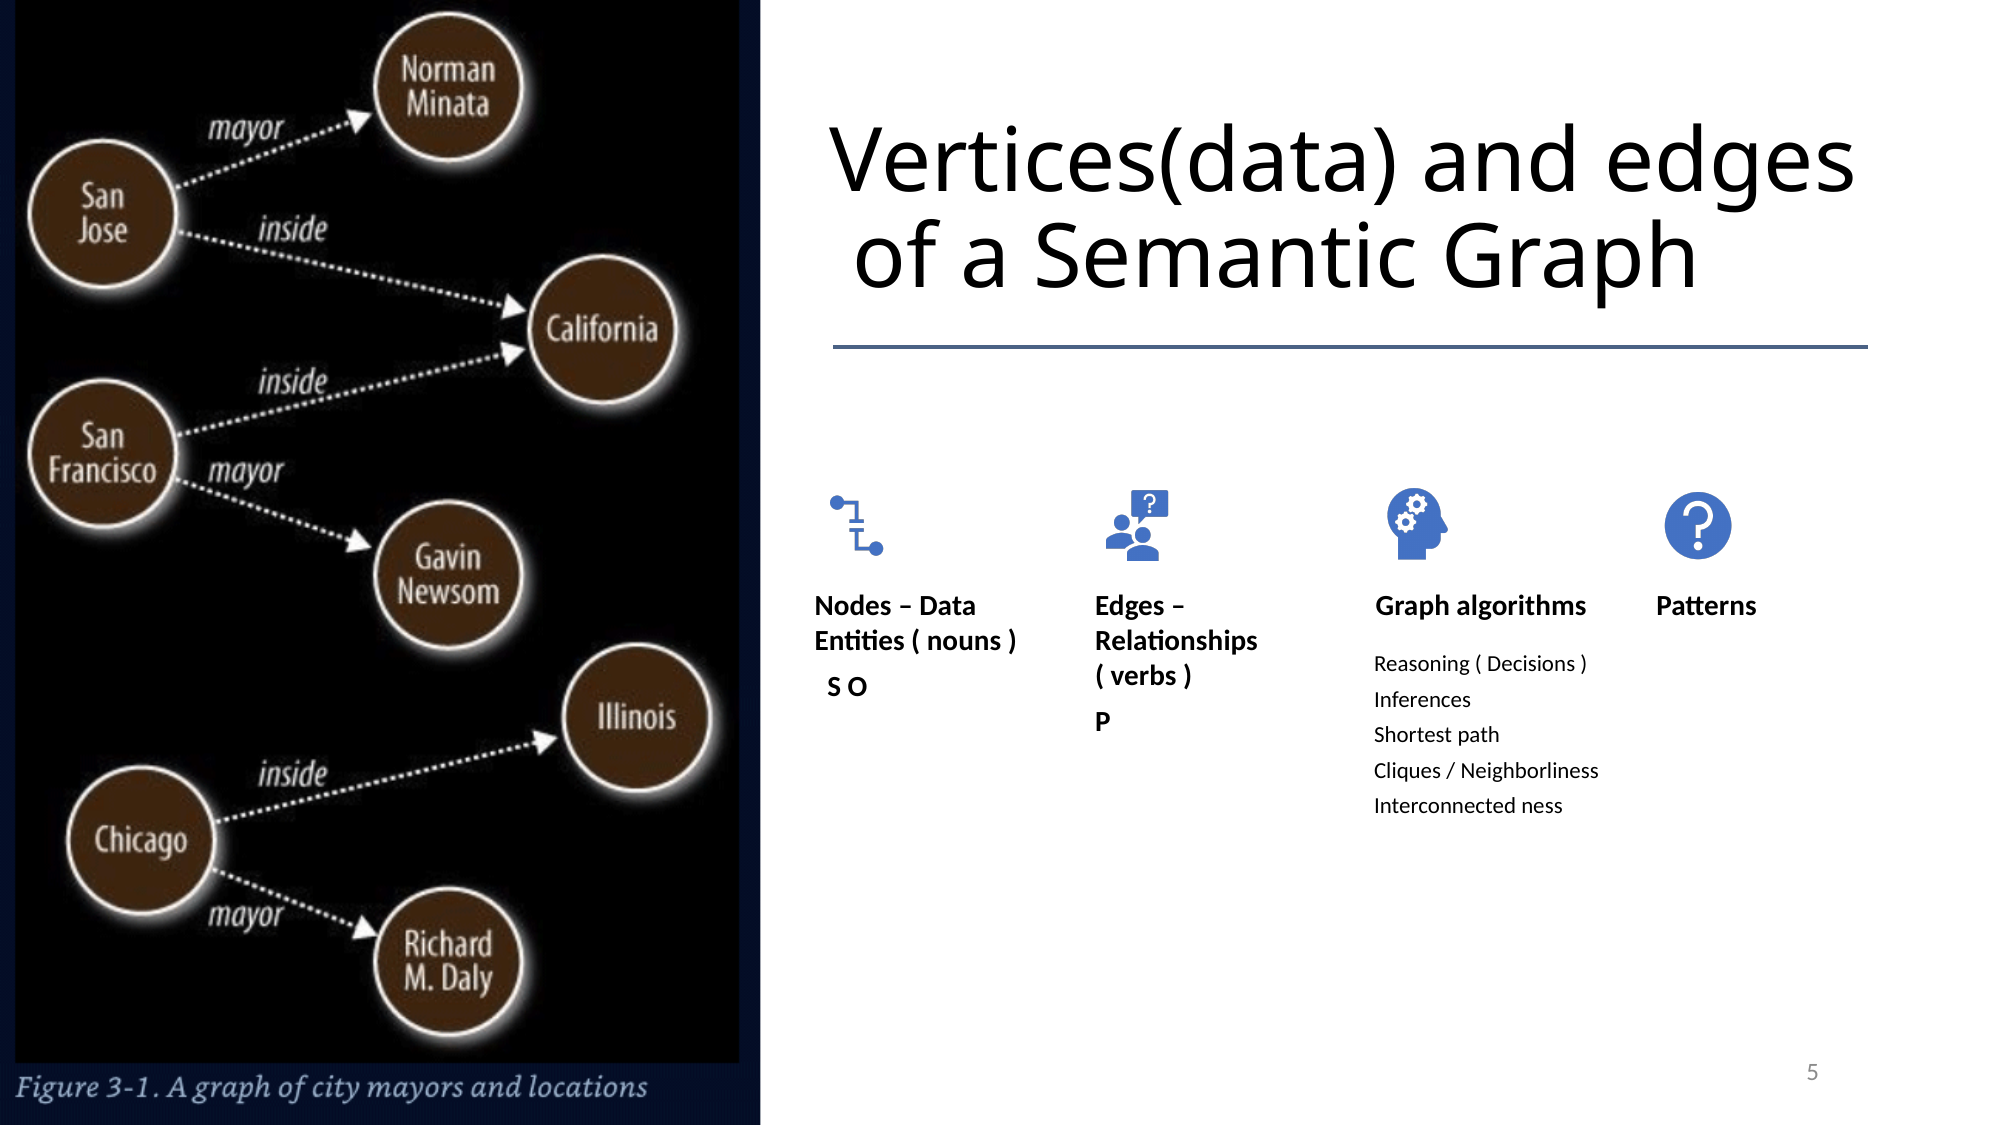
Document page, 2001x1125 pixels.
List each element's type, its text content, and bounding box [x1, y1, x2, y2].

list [814, 399, 1895, 1021]
slide_number 5 [1667, 1042, 1863, 1103]
title Vertices(data) and edges of a Semantic Graph [814, 103, 1895, 315]
picture [0, 0, 761, 1125]
